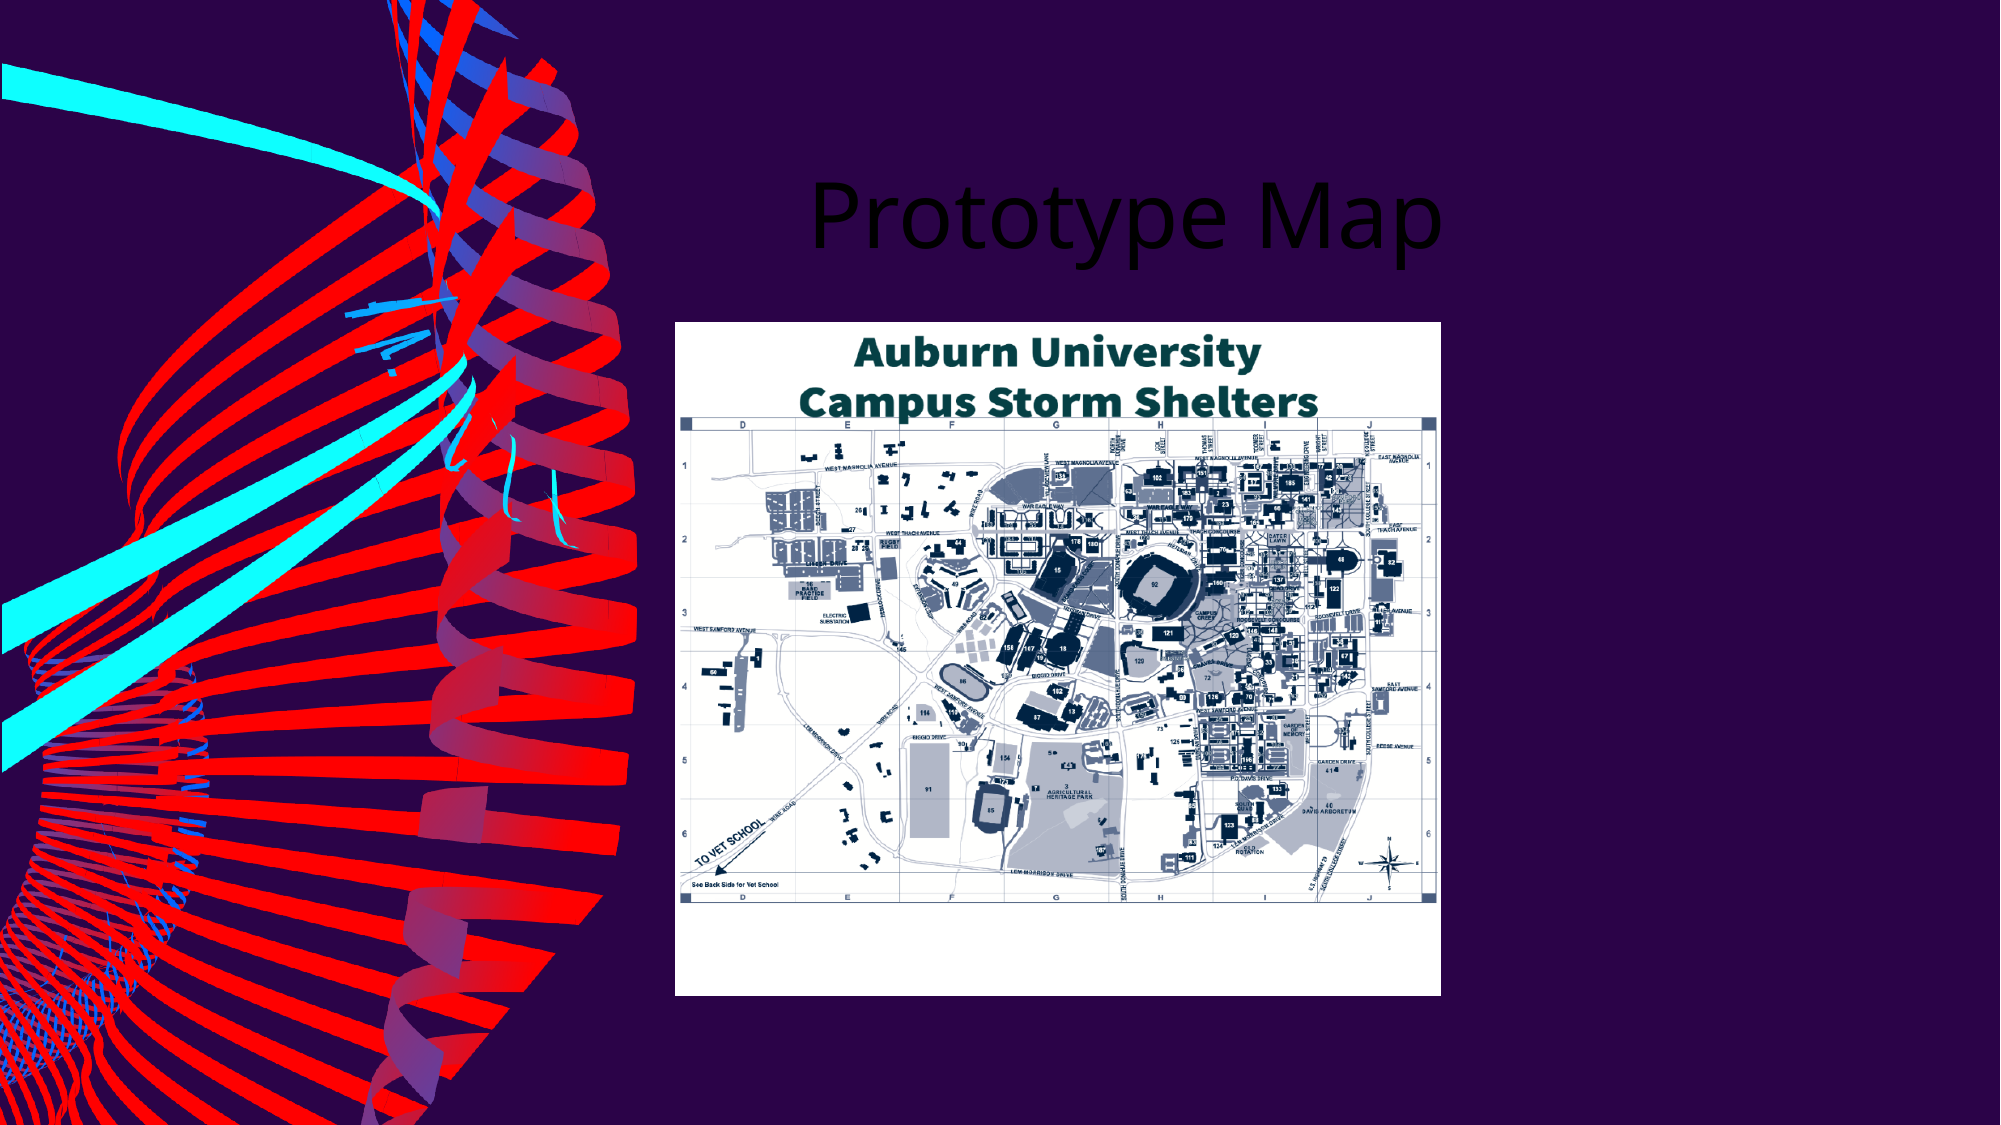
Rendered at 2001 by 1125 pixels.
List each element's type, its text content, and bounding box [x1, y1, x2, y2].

text_box Prototype Map [792, 149, 1736, 275]
picture [0, 0, 2000, 1125]
